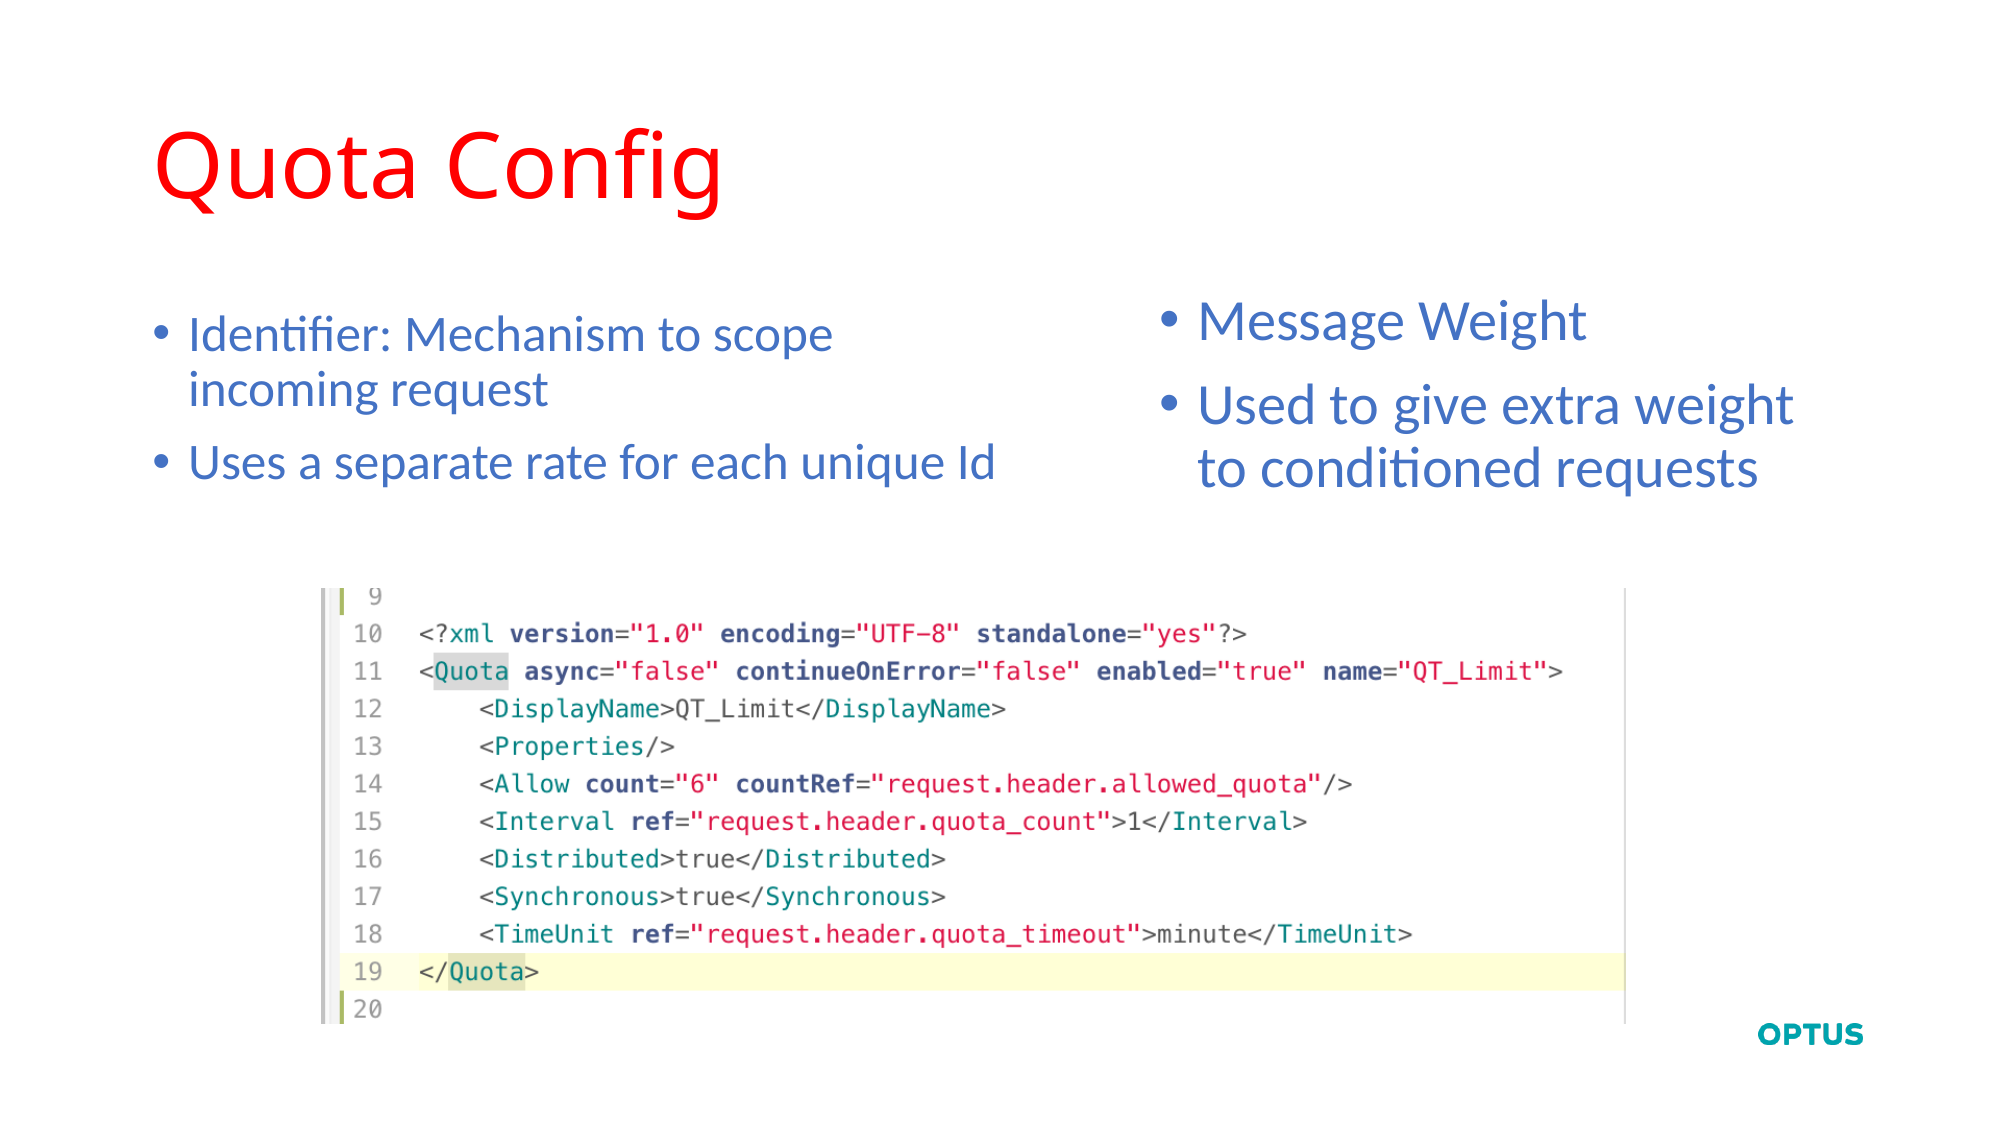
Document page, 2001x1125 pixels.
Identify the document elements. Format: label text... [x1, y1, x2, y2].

picture [321, 588, 1626, 1024]
text_box Message Weight Used to give extra weight to conditioned requests [1144, 283, 1863, 553]
title Quota Config [137, 59, 1863, 278]
picture [1758, 1023, 1863, 1045]
list Identifier: Mechanism to scope incoming request Uses a separate rate for each unique Id [137, 299, 1024, 621]
